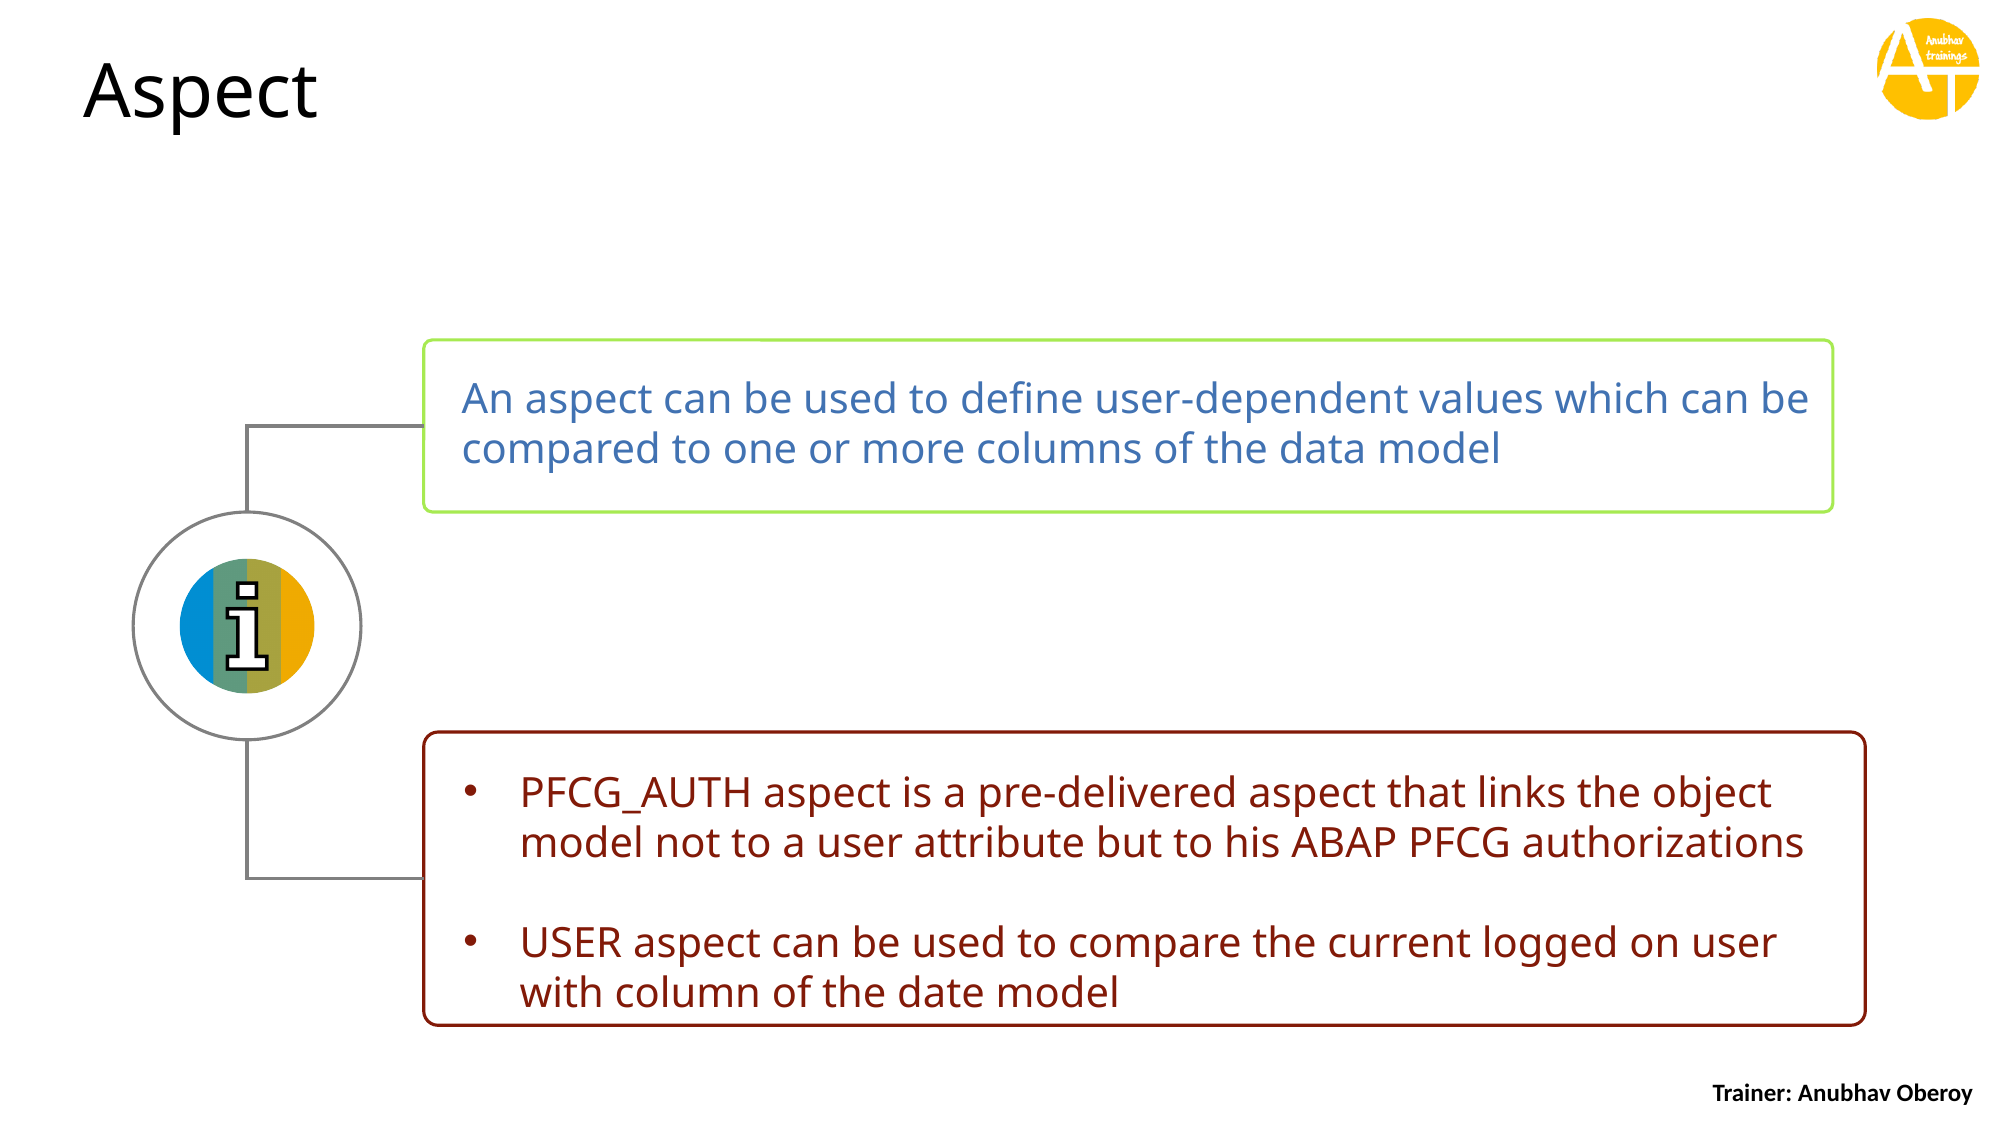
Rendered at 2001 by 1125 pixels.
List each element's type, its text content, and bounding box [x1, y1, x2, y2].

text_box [292, 380, 379, 558]
picture [1866, 11, 1985, 128]
footer Trainer: Anubhav Oberoy [1660, 1074, 2000, 1108]
text_box PFCG_AUTH aspect is a pre-delivered aspect that links the object model not to a user attribute but to his ABAP PFCG authorizations USER aspect can be used to compare the current logged on user with column of the date model [423, 731, 1866, 1026]
text_box [133, 512, 361, 740]
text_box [265, 720, 405, 898]
text_box Aspect [42, 30, 1896, 148]
text_box An aspect can be used to define user-dependent values which can be compared to one or more columns of the data model [423, 339, 1833, 512]
